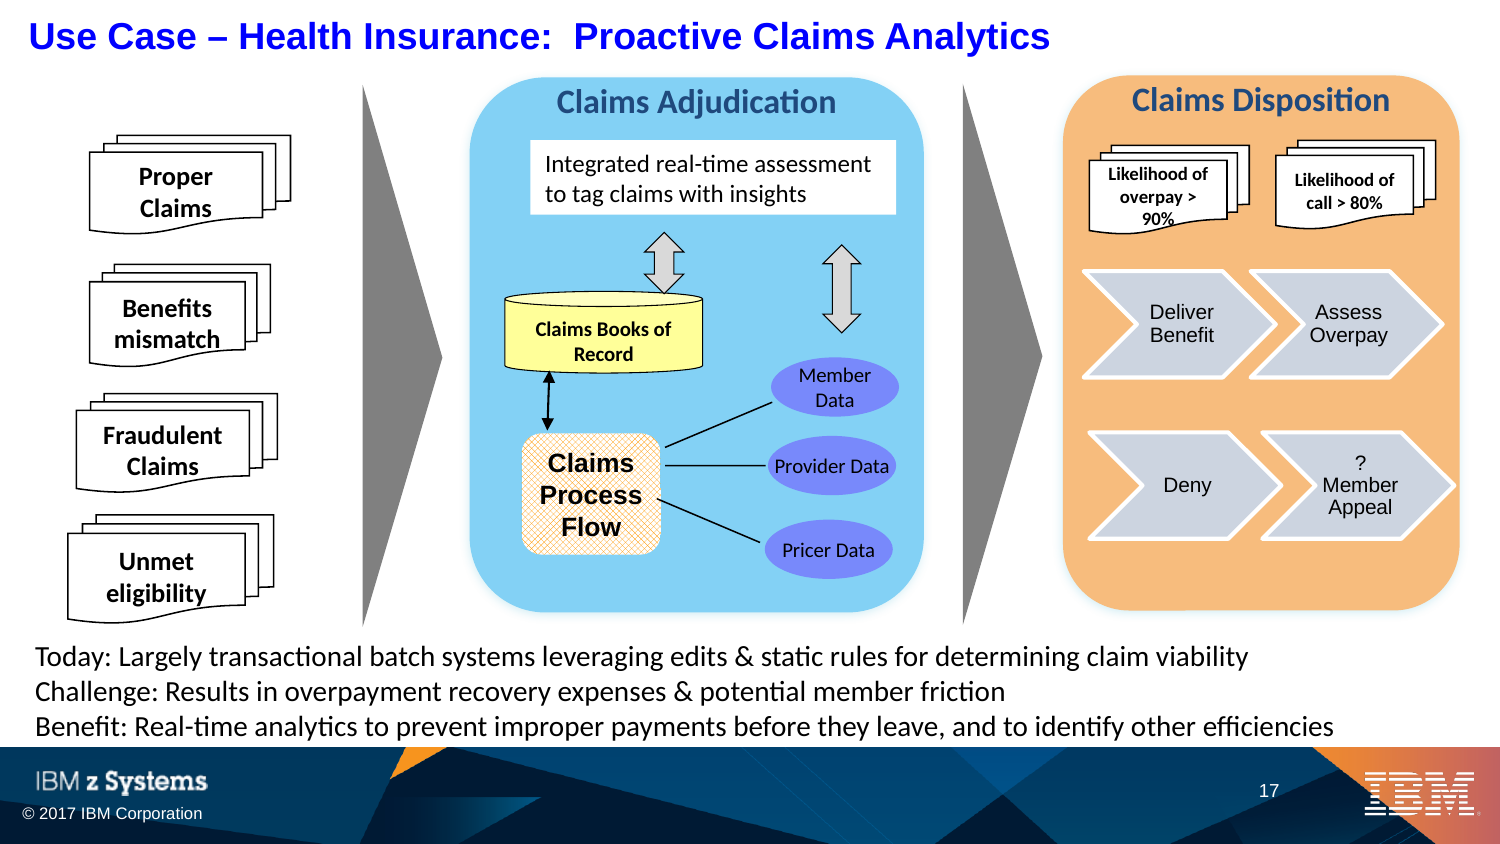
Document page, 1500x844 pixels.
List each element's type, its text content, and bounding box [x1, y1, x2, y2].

title Use Case – Health Insurance: Proactive Claims Analytics [13, 9, 1217, 56]
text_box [1089, 432, 1262, 539]
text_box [1083, 271, 1250, 378]
text_box Claims Process Flow [521, 433, 661, 555]
text_box Likelihood of call > 80% [1275, 140, 1436, 229]
text_box Claims Books of Record [504, 291, 703, 374]
text_box [821, 244, 862, 334]
picture [0, 747, 1500, 844]
text_box Claims Disposition [1062, 75, 1460, 611]
text_box Integrated real-time assessment to tag claims with insights [530, 140, 897, 215]
text_box Benefits mismatch [89, 264, 271, 367]
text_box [1250, 271, 1443, 378]
text_box [362, 84, 443, 627]
text_box Fraudulent Claims [76, 393, 278, 493]
text_box Likelihood of overpay > 90% [1089, 145, 1250, 234]
text_box Pricer Data [764, 519, 893, 579]
text_box [962, 83, 1043, 626]
text_box Unmet eligibility [67, 514, 274, 623]
text_box Member Data [771, 357, 900, 417]
text_box [643, 231, 686, 295]
table_cell N [506, 291, 701, 306]
text_box Provider Data [767, 435, 897, 496]
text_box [1262, 432, 1455, 539]
text_box Proper Claims [89, 135, 291, 234]
text_box Today: Largely transactional batch systems leveraging edits & static rules for determining claim viability Challenge: Results in overpayment recovery expenses & potential member friction Benefit: Real-time analytics to prevent improper payments before they leave, and to identify other efficiencies [20, 630, 1480, 750]
text_box Claims Adjudication [469, 77, 924, 613]
